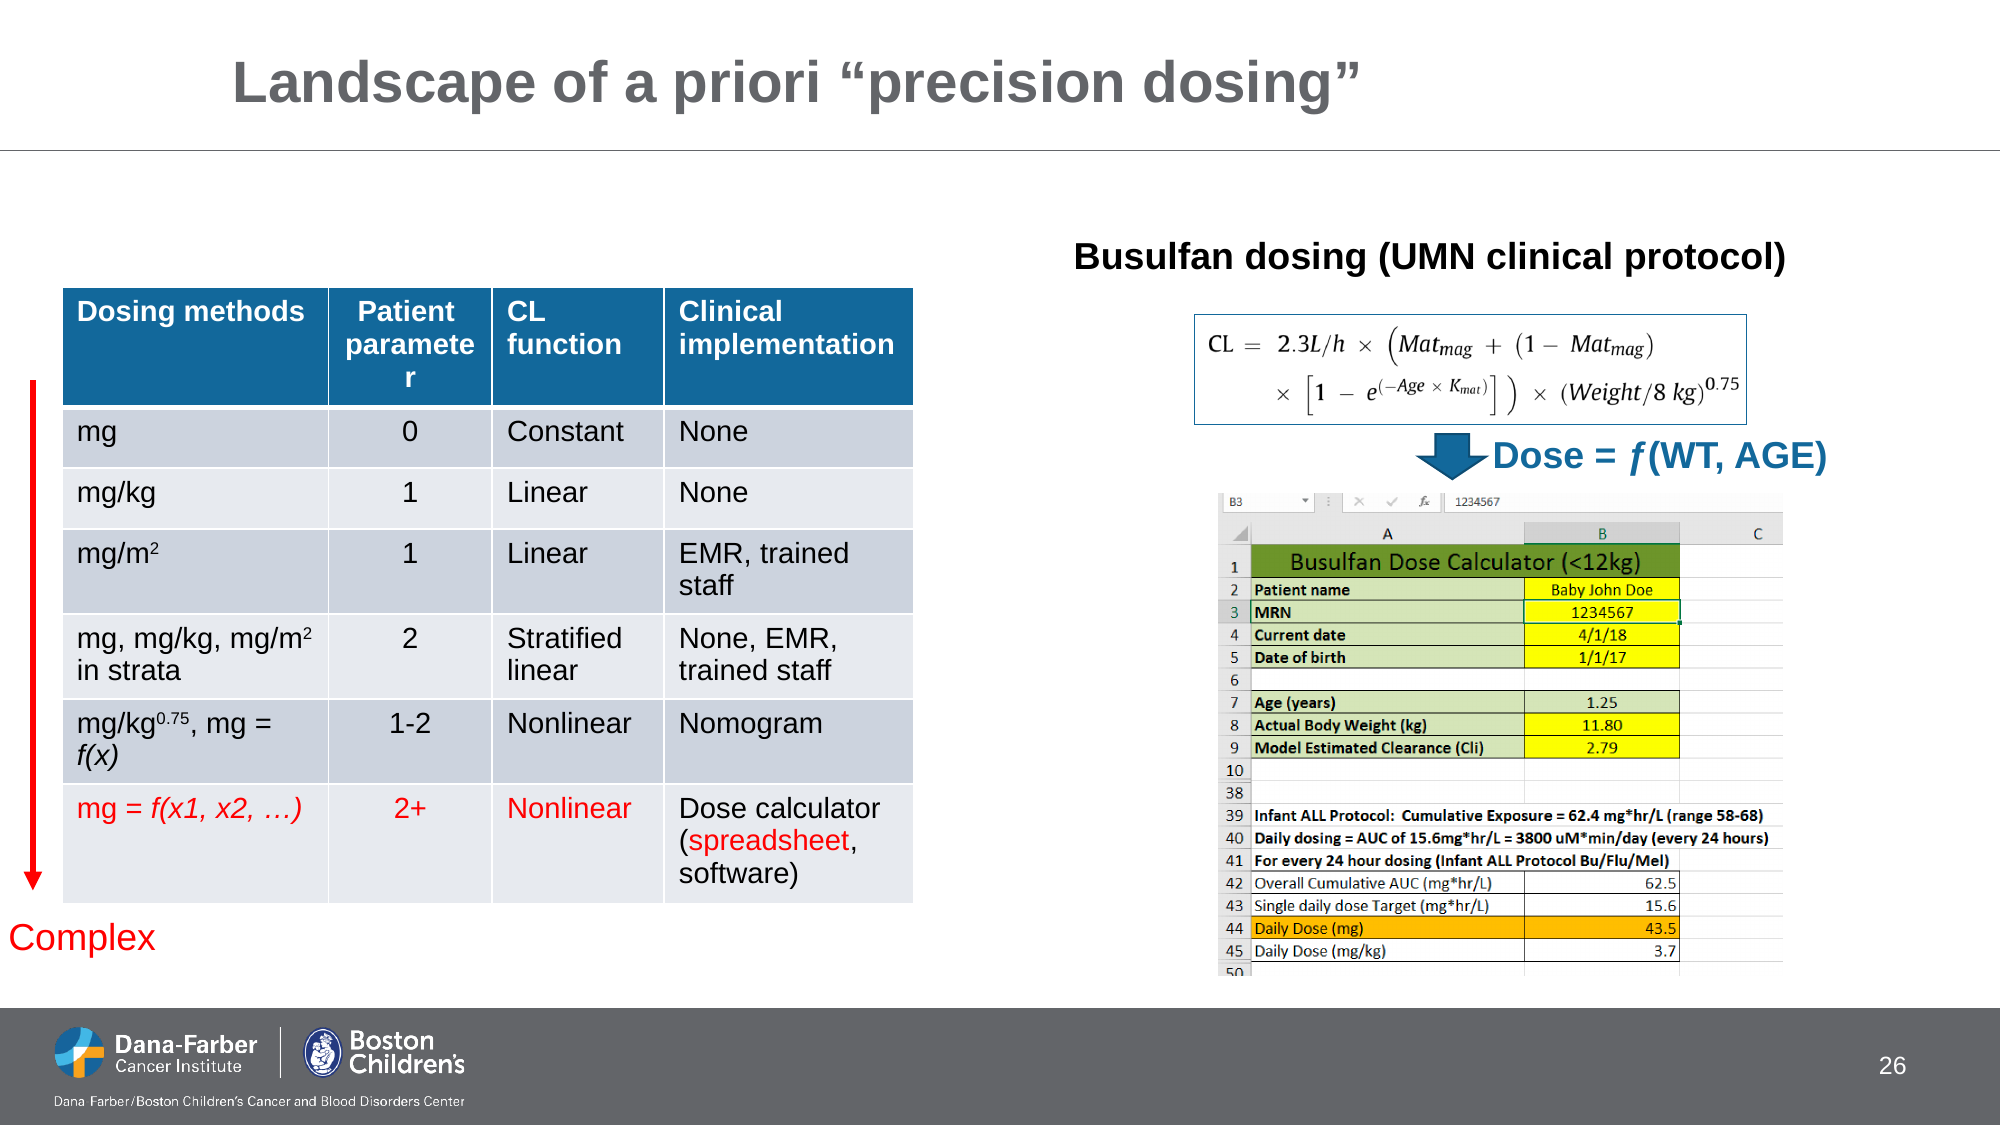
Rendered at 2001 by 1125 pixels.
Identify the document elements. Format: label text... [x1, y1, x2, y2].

picture [1194, 314, 1747, 424]
table_cell EMR, trained staff [665, 530, 913, 613]
table_cell Nonlinear [493, 700, 663, 783]
table_cell Stratified linear [493, 615, 663, 698]
table_cell 2+ [329, 785, 491, 903]
table_header CL function [493, 288, 663, 405]
table_cell Linear [493, 469, 663, 528]
table_cell mg = f(x1, x2, …) [63, 785, 328, 903]
table_cell Dose calculator (spreadsheet, software) [665, 785, 913, 903]
table_header Patient parameter [329, 288, 491, 405]
table_cell None, EMR, trained staff [665, 615, 913, 698]
table_cell 1 [329, 530, 491, 613]
table_cell None [665, 469, 913, 528]
table_cell Linear [493, 530, 663, 613]
table_cell 2 [329, 615, 491, 698]
table_cell 1-2 [329, 700, 491, 783]
table_cell Nomogram [665, 700, 913, 783]
table_cell 0 [329, 410, 491, 467]
table_cell None [665, 410, 913, 467]
table_cell mg/kg [63, 469, 328, 528]
text_box Dose = ƒ(WT, AGE) [1478, 423, 1843, 484]
text_box Busulfan dosing (UMN clinical protocol) [1059, 224, 1862, 285]
table_header Dosing methods [63, 288, 328, 405]
table_cell 1 [329, 469, 491, 528]
table_header Clinical implementation [665, 288, 913, 405]
title Landscape of a priori “precision dosing” [218, 44, 1863, 160]
table_cell mg, mg/kg, mg/m2 in strata [63, 615, 328, 698]
table_cell Nonlinear [493, 785, 663, 903]
table_cell mg/kg0.75, mg = f(x) [63, 700, 328, 783]
table_cell mg/m2 [63, 530, 328, 613]
table_cell Constant [493, 410, 663, 467]
picture [1218, 493, 1783, 976]
table_cell mg [63, 410, 328, 467]
text_box [1415, 433, 1478, 481]
text_box Complex [0, 905, 171, 966]
